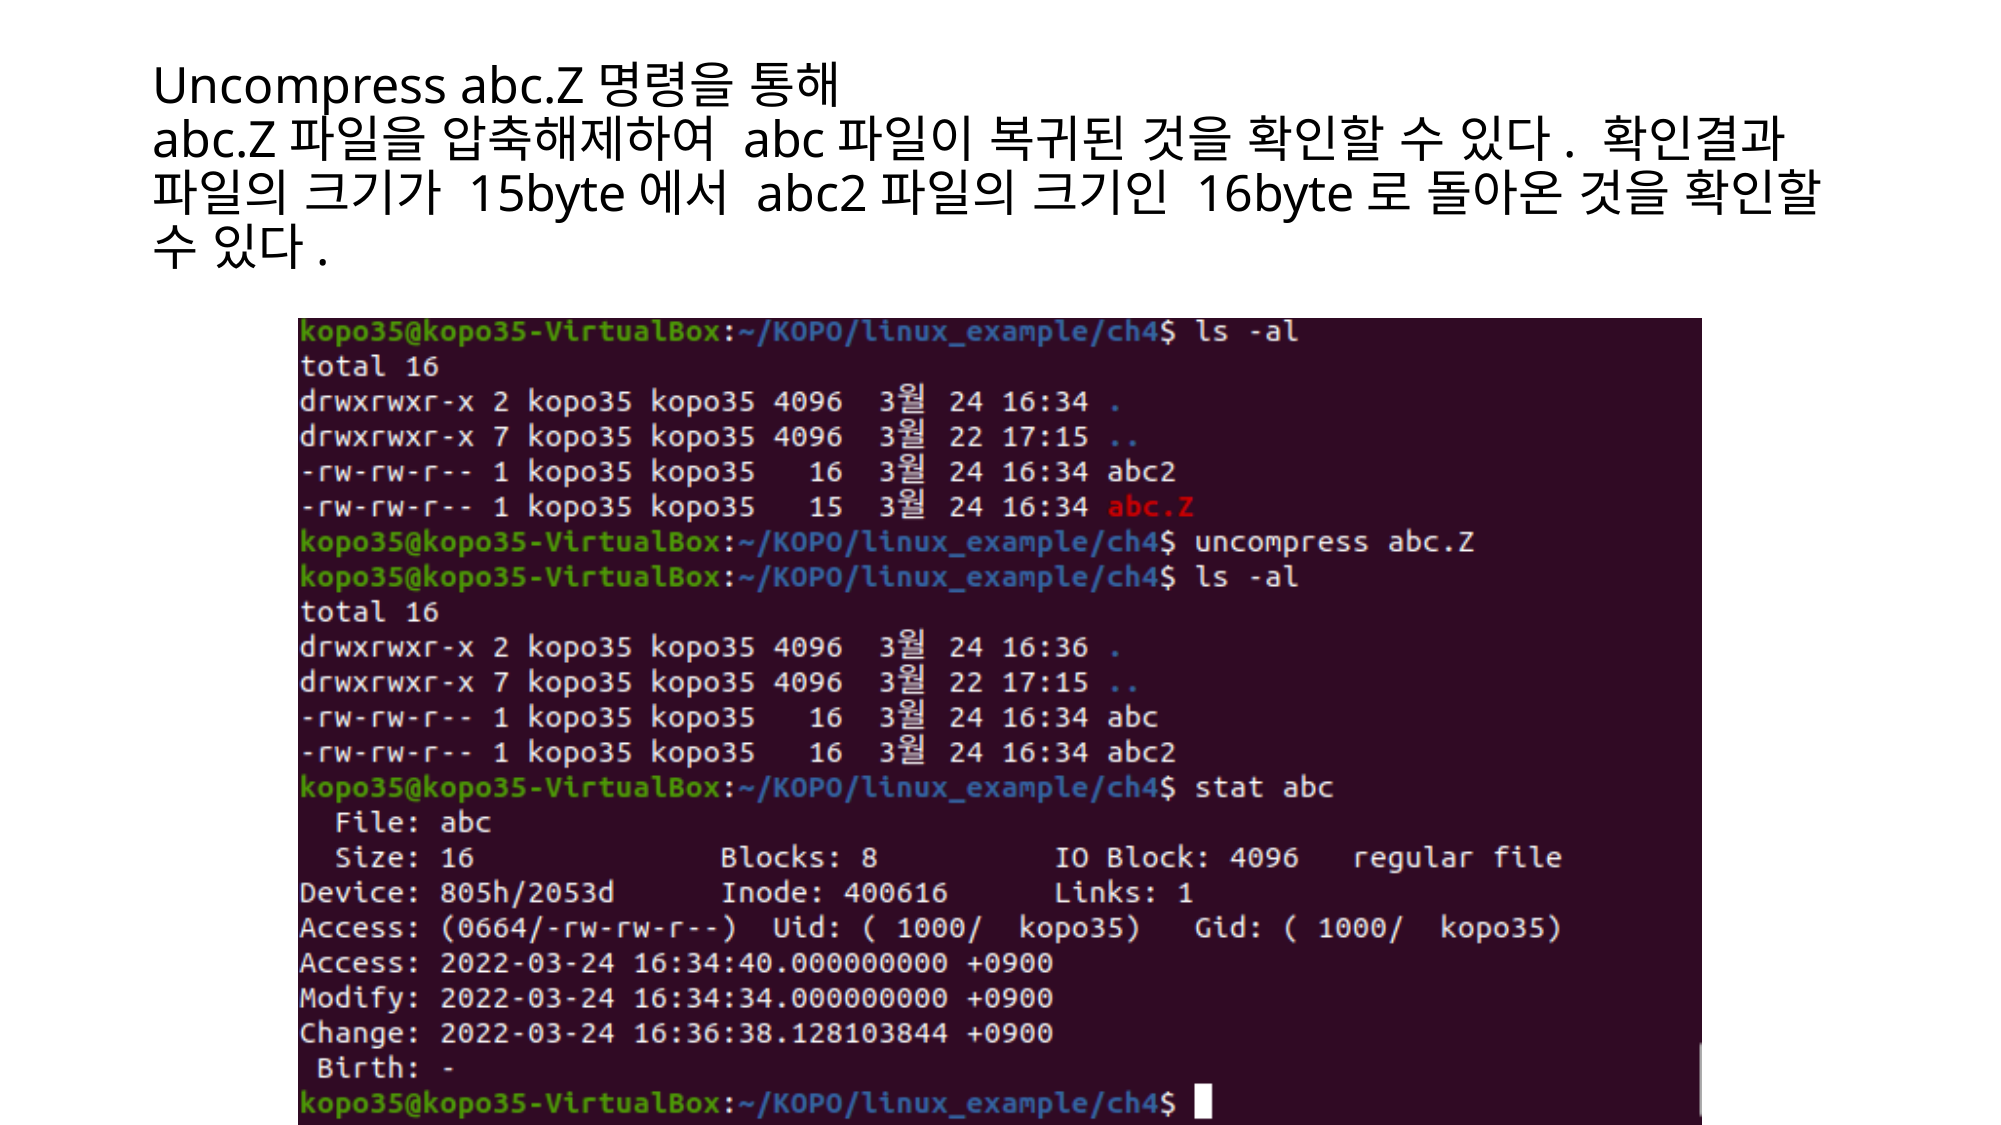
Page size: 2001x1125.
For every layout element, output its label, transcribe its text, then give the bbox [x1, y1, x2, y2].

picture [298, 318, 1702, 1125]
title Uncompress abc.Z명령을 통해 abc.Z파일을 압축해제하여 abc파일이 복귀된 것을 확인할 수 있다. 확인결과 파일의 크기가 15byte에서 abc2파일의 크기인 16byte로 돌아온 것을 확인할 수 있다. [137, 59, 1863, 278]
